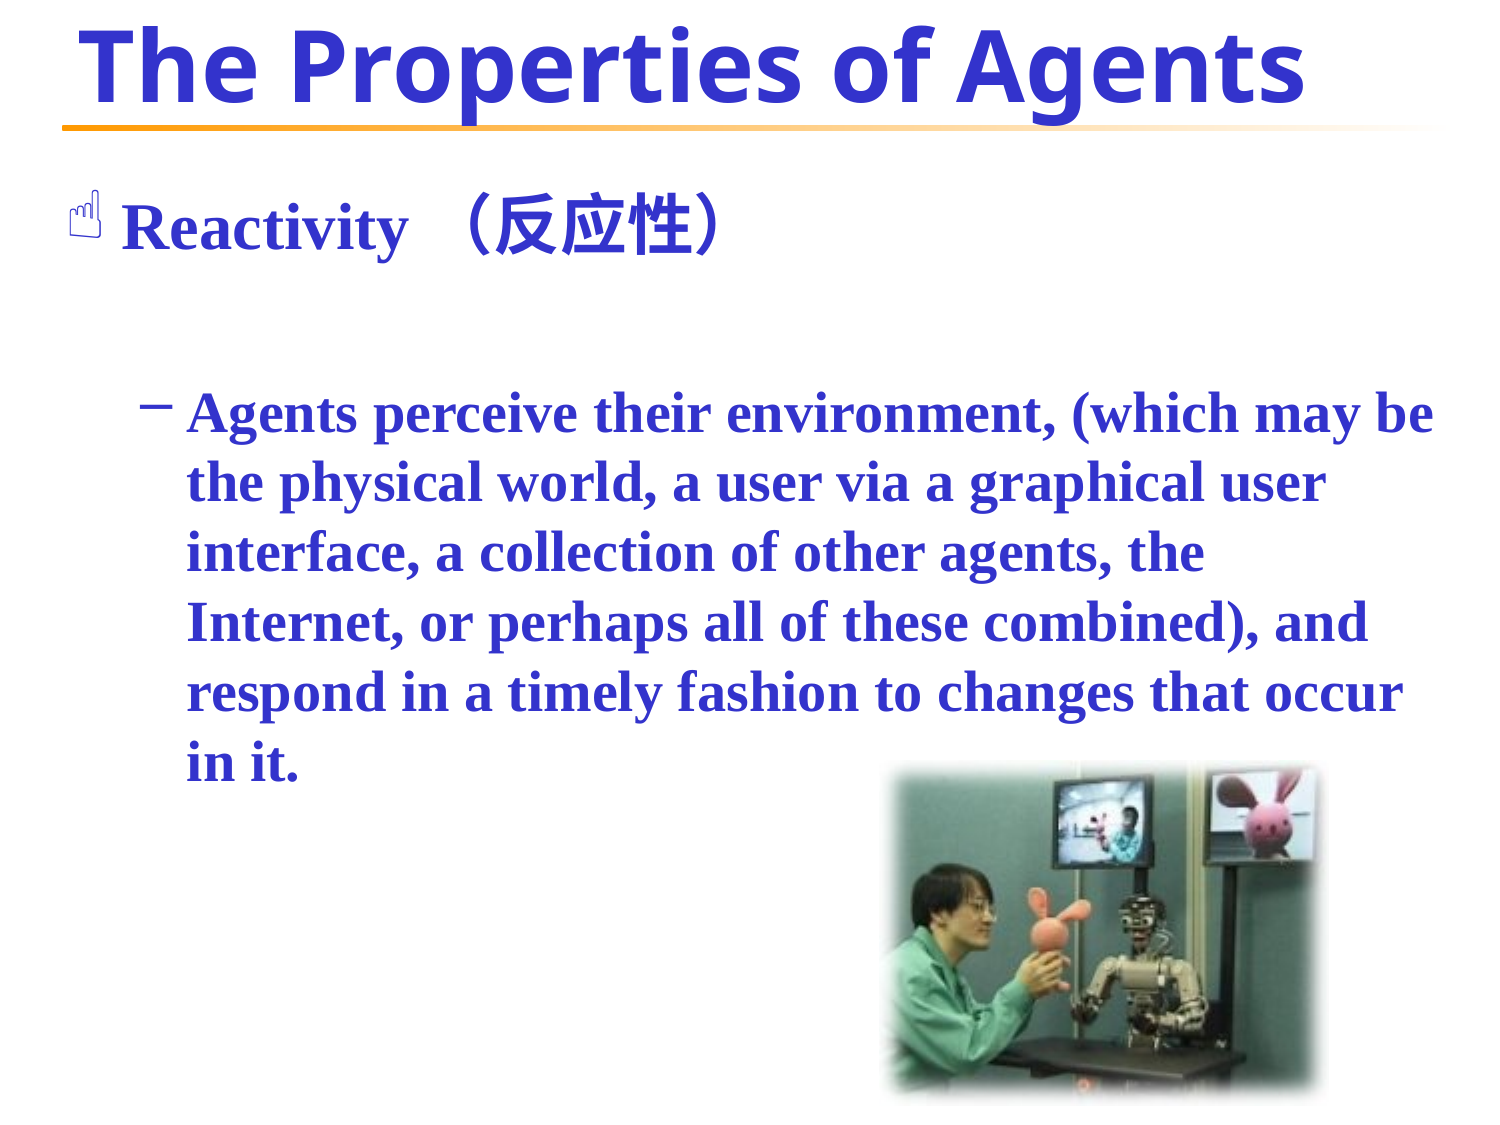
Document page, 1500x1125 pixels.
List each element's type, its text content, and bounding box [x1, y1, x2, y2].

picture [879, 760, 1330, 1106]
title The Properties of Agents [62, 0, 1500, 125]
list Reactivity（反应性） Agents perceive their environment, (which may be the physical world, a user via a graphical user interface, a collection of other agents, the Internet, or perhaps all of these combined), and respond in a timely fashion to changes that occur in it. [50, 174, 1450, 1088]
